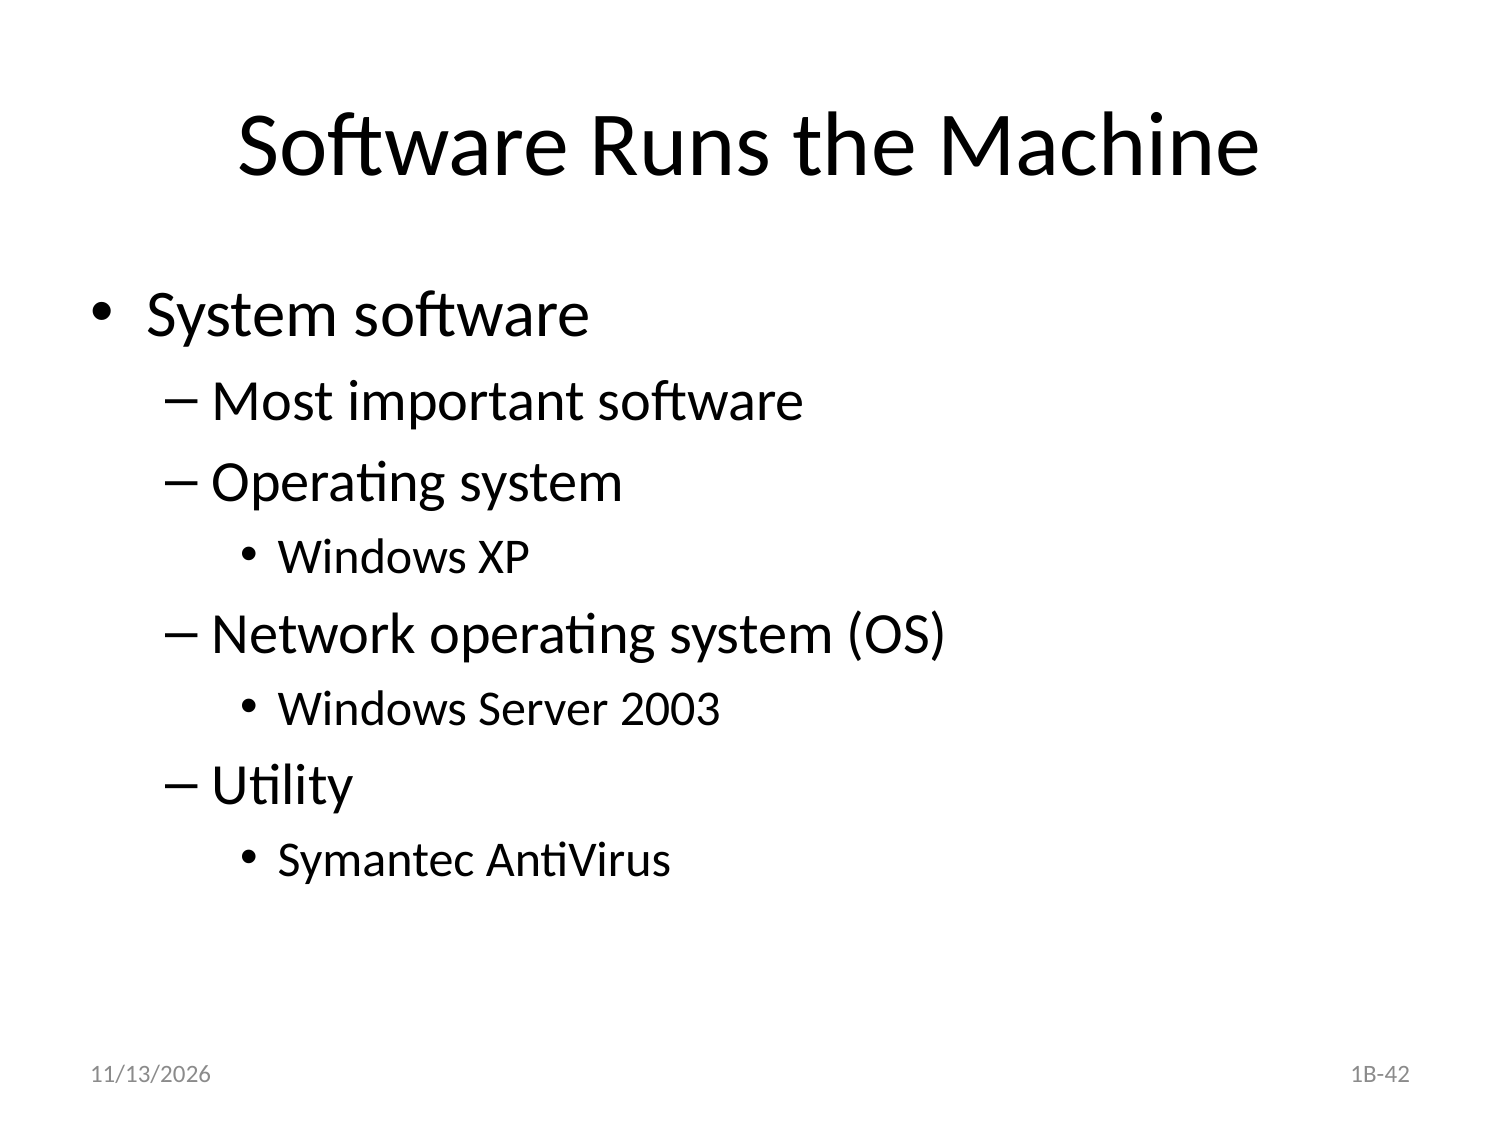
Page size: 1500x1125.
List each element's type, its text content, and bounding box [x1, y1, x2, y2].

list System software Most important software Operating system Windows XP Network operating system (OS) Windows Server 2003 Utility Symantec AntiVirus [75, 262, 1425, 1005]
slide_number 1B-42 [1074, 1042, 1425, 1103]
title Software Runs the Machine [75, 45, 1425, 233]
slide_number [75, 1042, 425, 1103]
